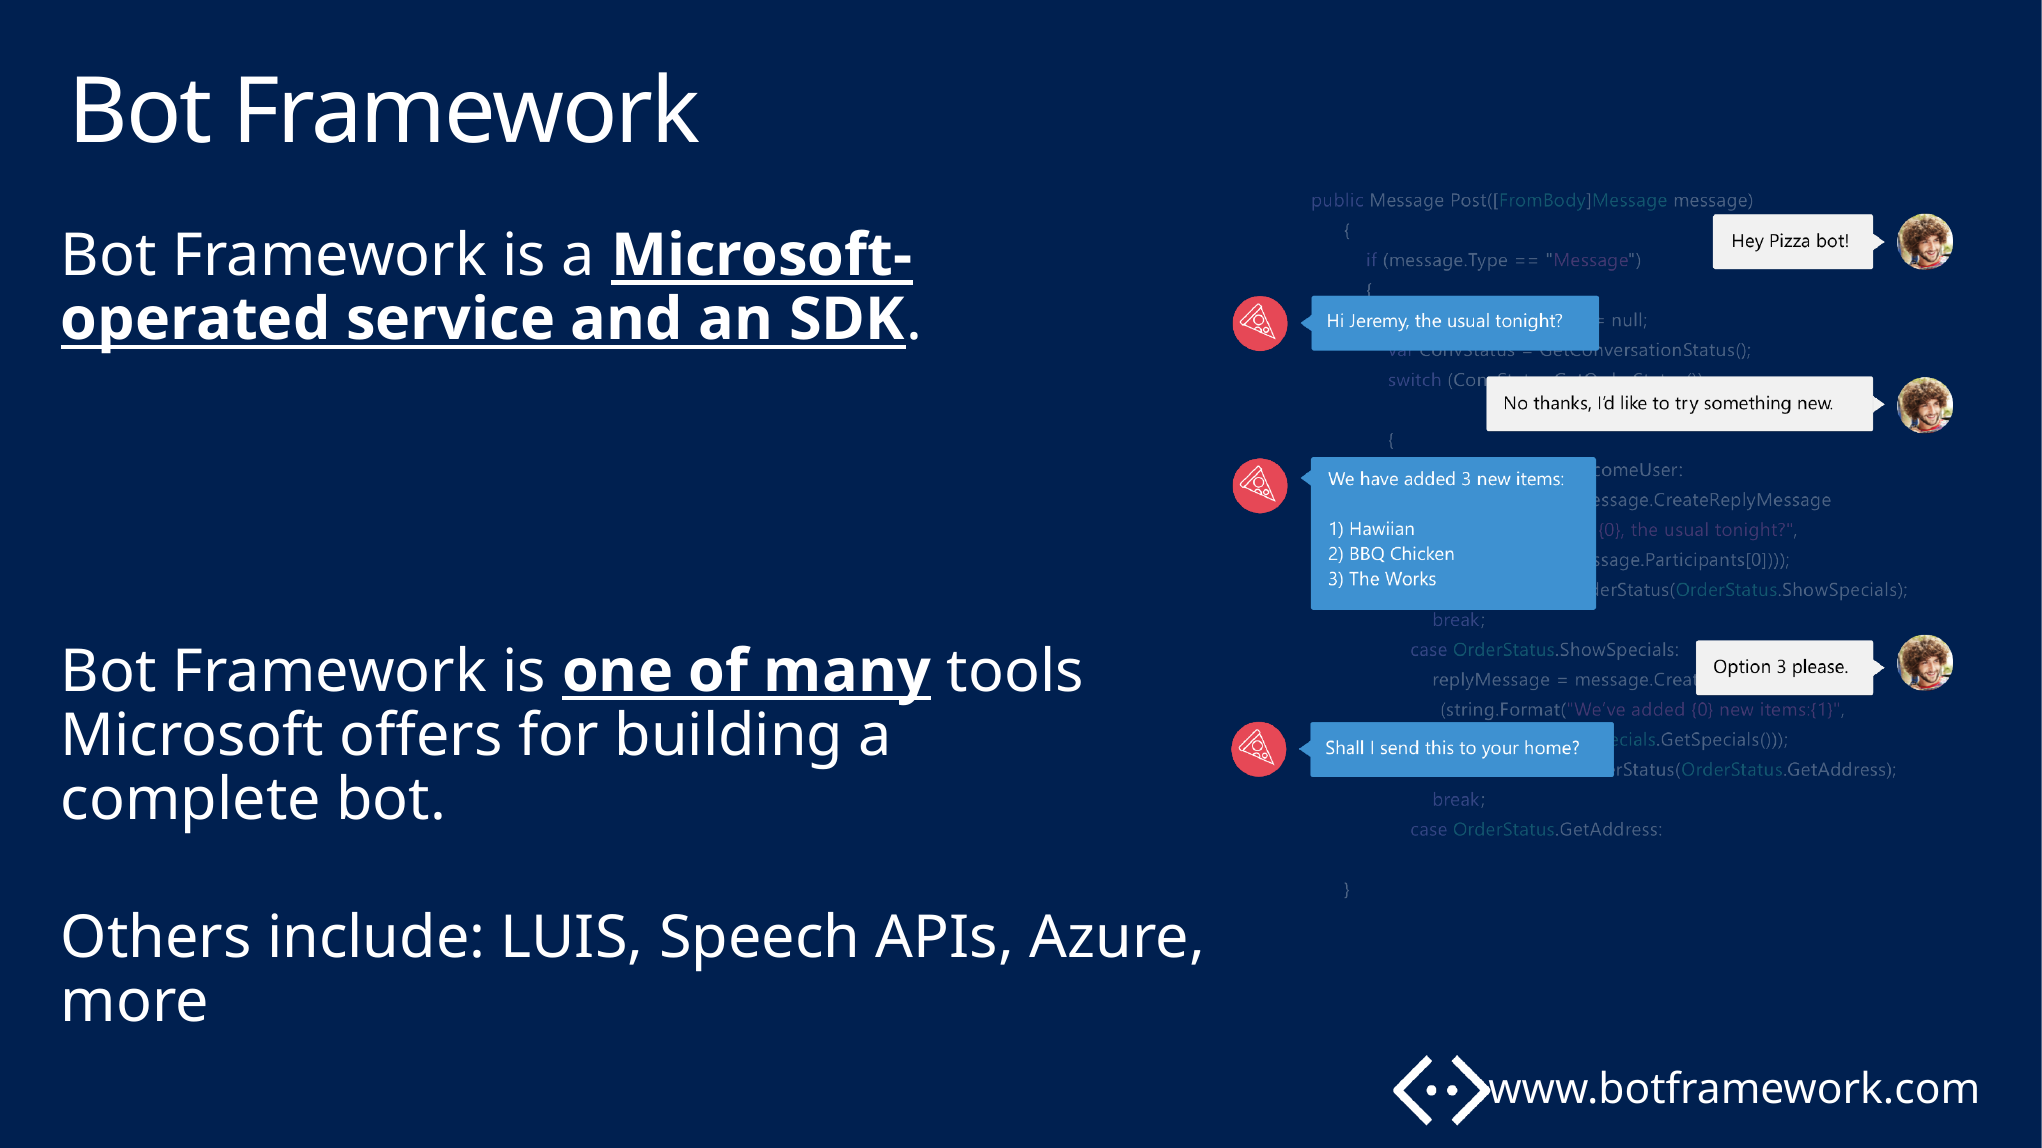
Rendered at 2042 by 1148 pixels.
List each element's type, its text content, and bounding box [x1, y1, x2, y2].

title Bot Framework [45, 48, 1997, 200]
picture [1229, 190, 1954, 900]
text_box Others include: LUIS, Speech APIs, Azure, more [45, 898, 1285, 1148]
picture [1377, 1026, 1506, 1148]
text_box www.botframework.com [1506, 1043, 2011, 1136]
text_box Bot Framework is one of many tools Microsoft offers for building a complete bot. [45, 632, 1163, 898]
list Bot Framework is a Microsoft-operated service and an SDK. [45, 216, 1163, 562]
